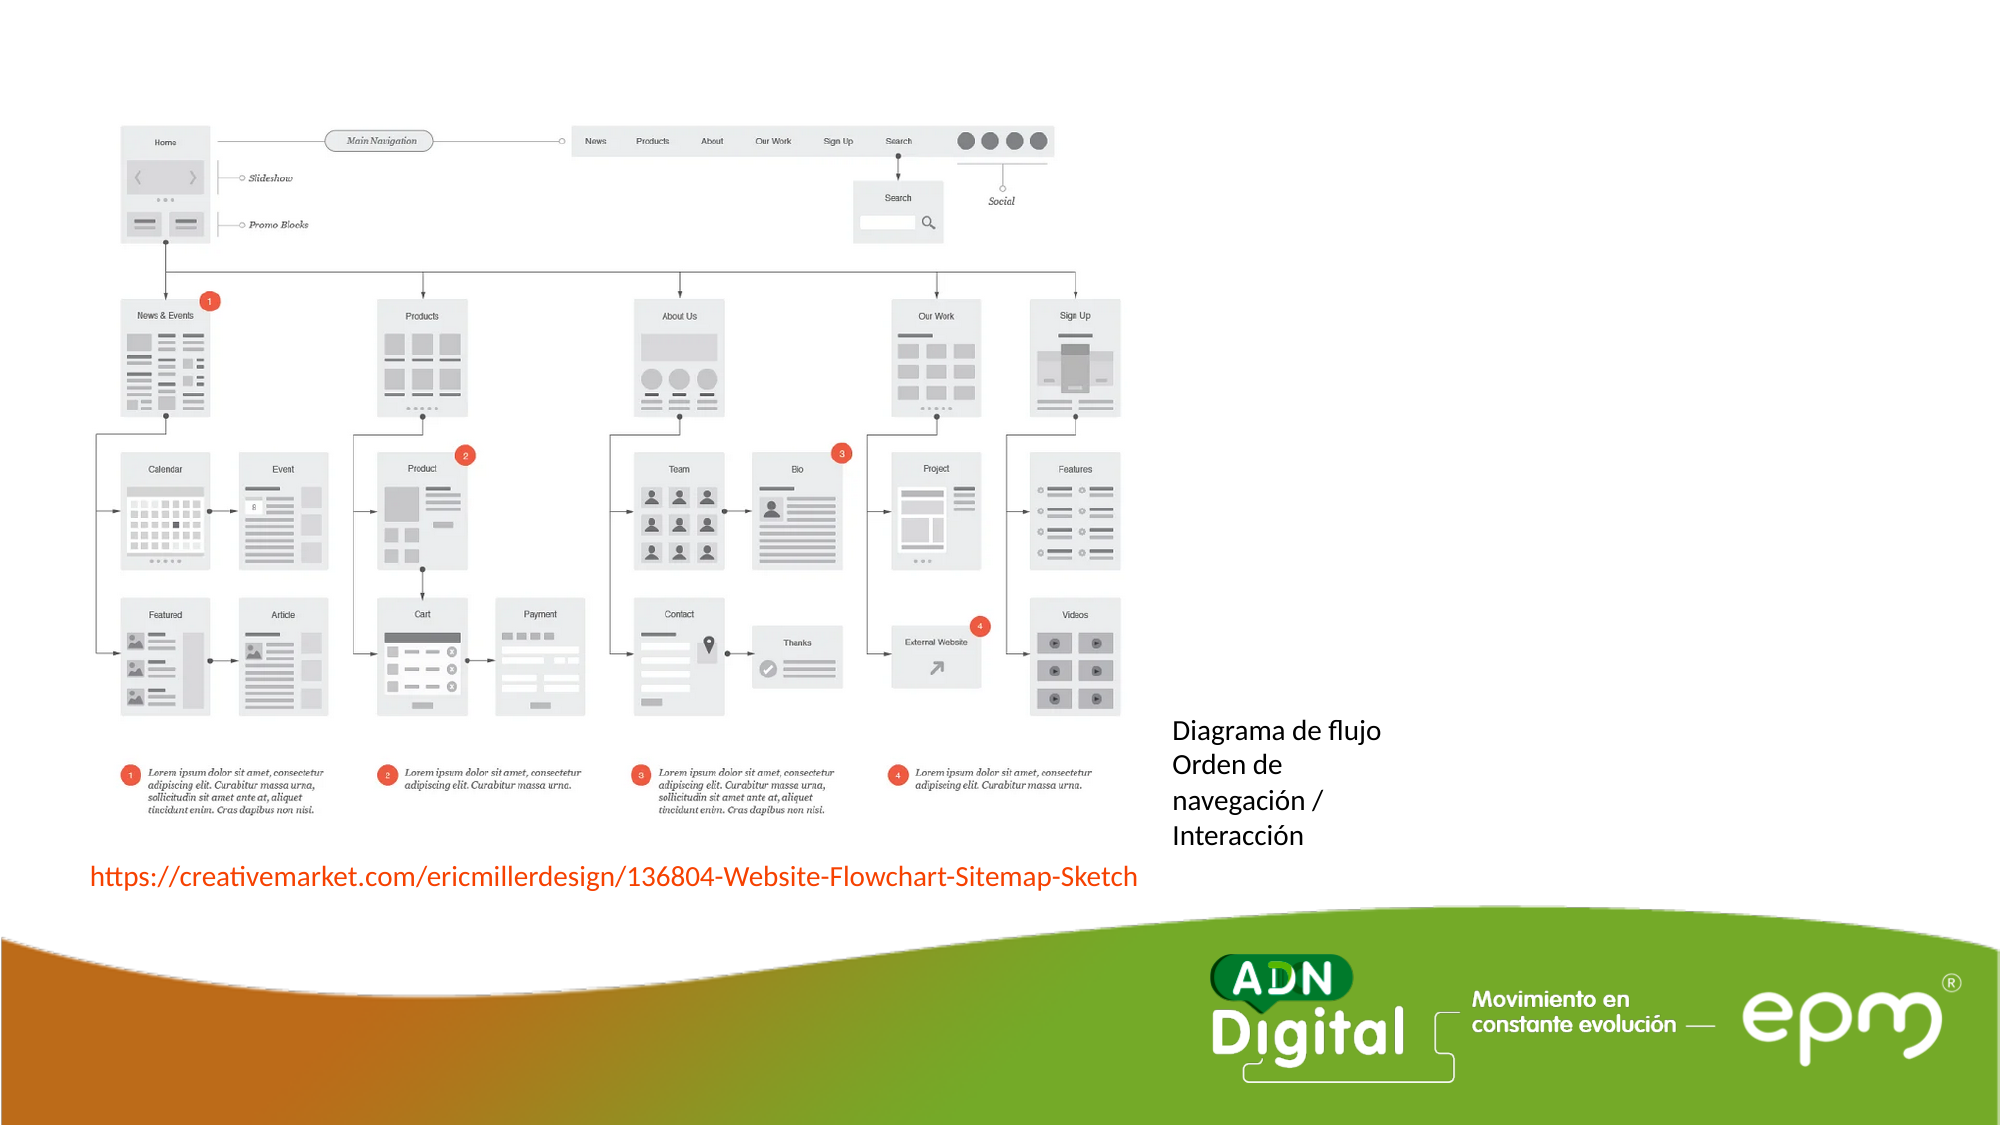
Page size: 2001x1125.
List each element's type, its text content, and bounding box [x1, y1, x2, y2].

picture [0, 904, 2000, 1125]
text_box https://creativemarket.com/ericmillerdesign/136804-Website-Flowchart-Sitemap-Sketch [74, 849, 1253, 900]
picture [74, 94, 1158, 825]
text_box Diagrama de flujo Orden de navegación / Interacción [1157, 703, 1447, 859]
